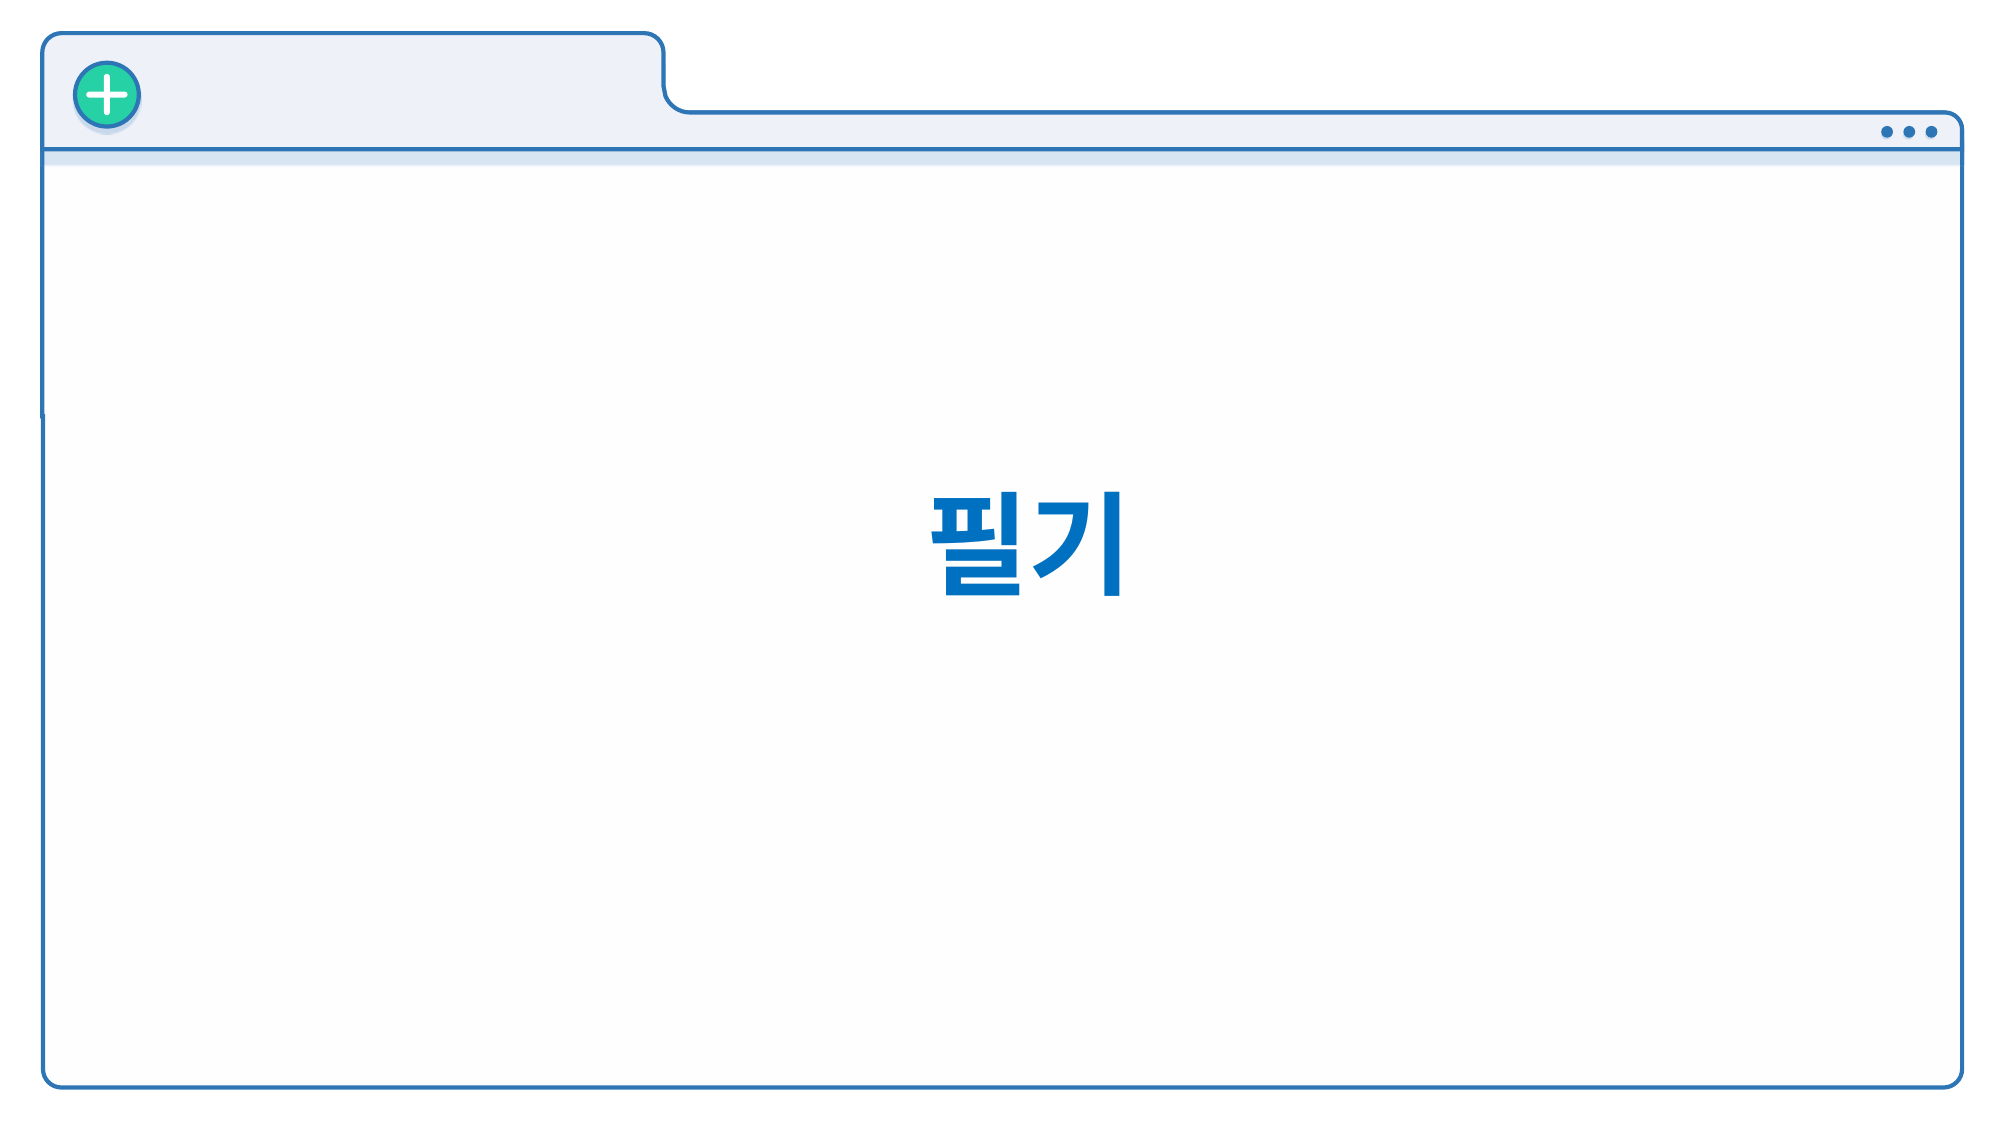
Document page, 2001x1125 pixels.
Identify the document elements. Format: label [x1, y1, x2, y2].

text_box [74, 62, 139, 127]
text_box [42, 33, 1963, 1088]
